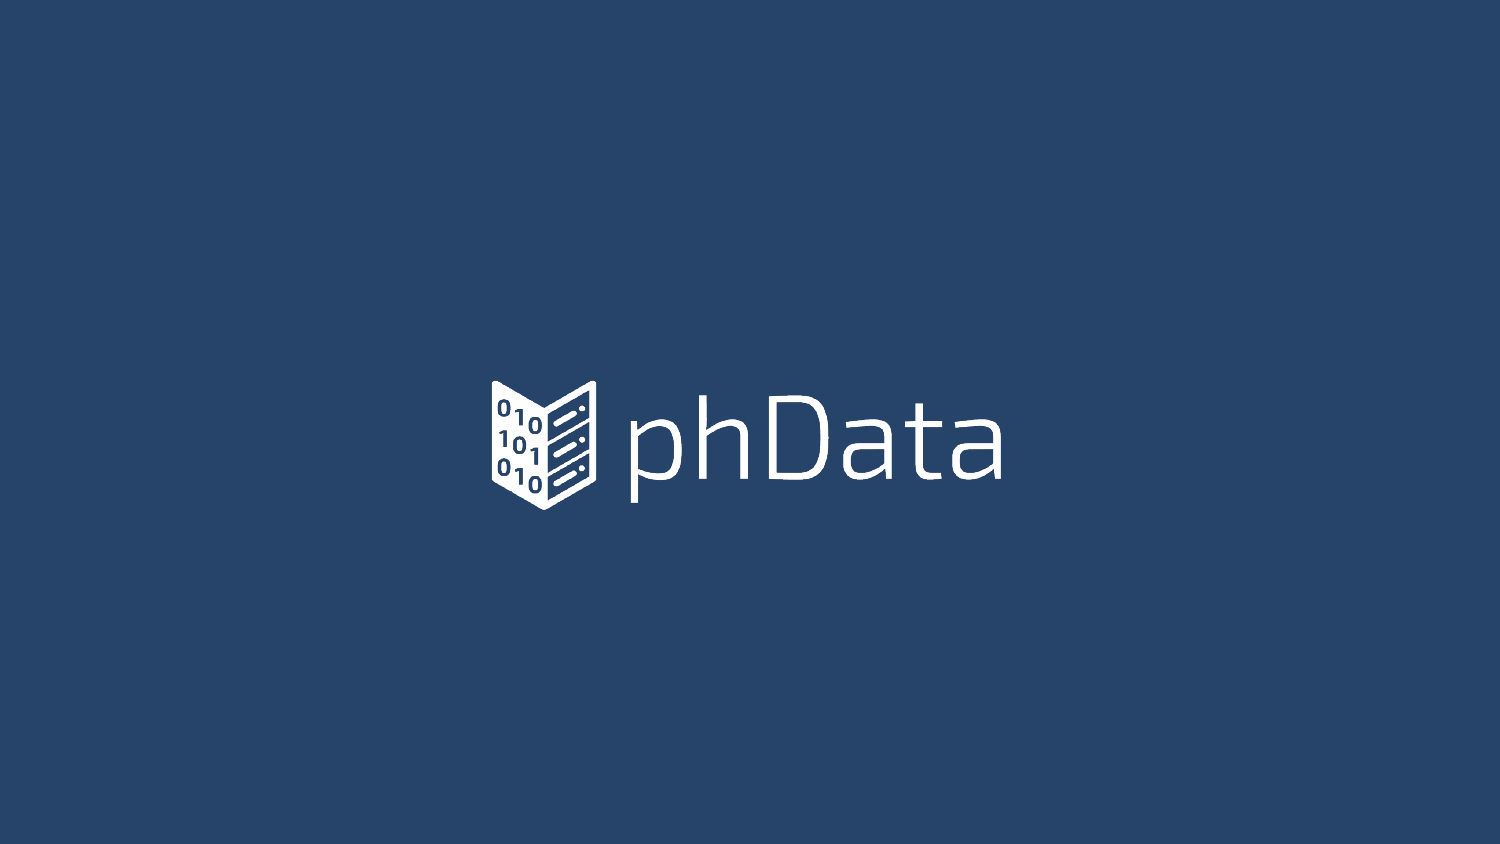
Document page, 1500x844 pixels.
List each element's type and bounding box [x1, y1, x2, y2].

picture [456, 329, 1035, 561]
